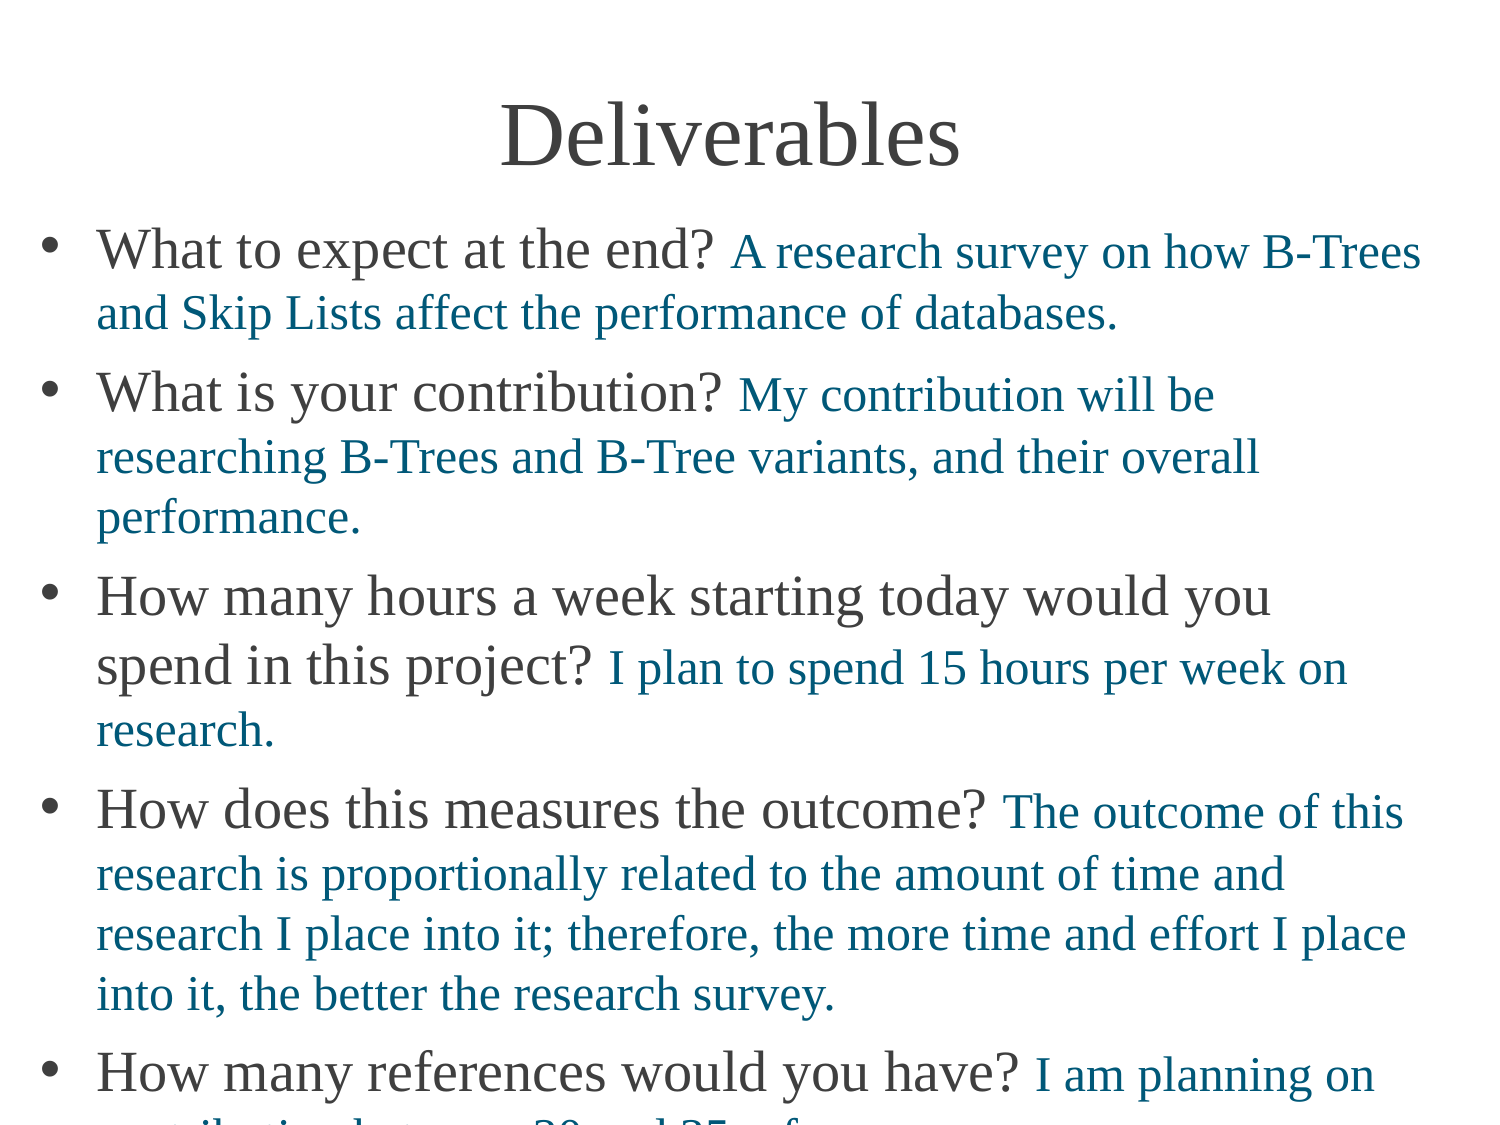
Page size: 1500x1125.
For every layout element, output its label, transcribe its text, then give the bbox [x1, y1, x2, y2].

slide_number [75, 1042, 425, 1103]
list What to expect at the end? A research survey on how B-Trees and Skip Lists affect the performance of databases. What is your contribution? My contribution will be researching B-Trees and B-Tree variants, and their overall performance. How many hours a week starting today would you spend in this project? I plan to spend 15 hours per week on research. How does this measures the outcome? The outcome of this research is proportionally related to the amount of time and research I place into it; therefore, the more time and effort I place into it, the better the research survey. How many references would you have? I am planning on contributing between 30 and 35 references. [24, 202, 1438, 1005]
title Deliverables [24, 45, 1438, 202]
footer [512, 1025, 988, 1100]
